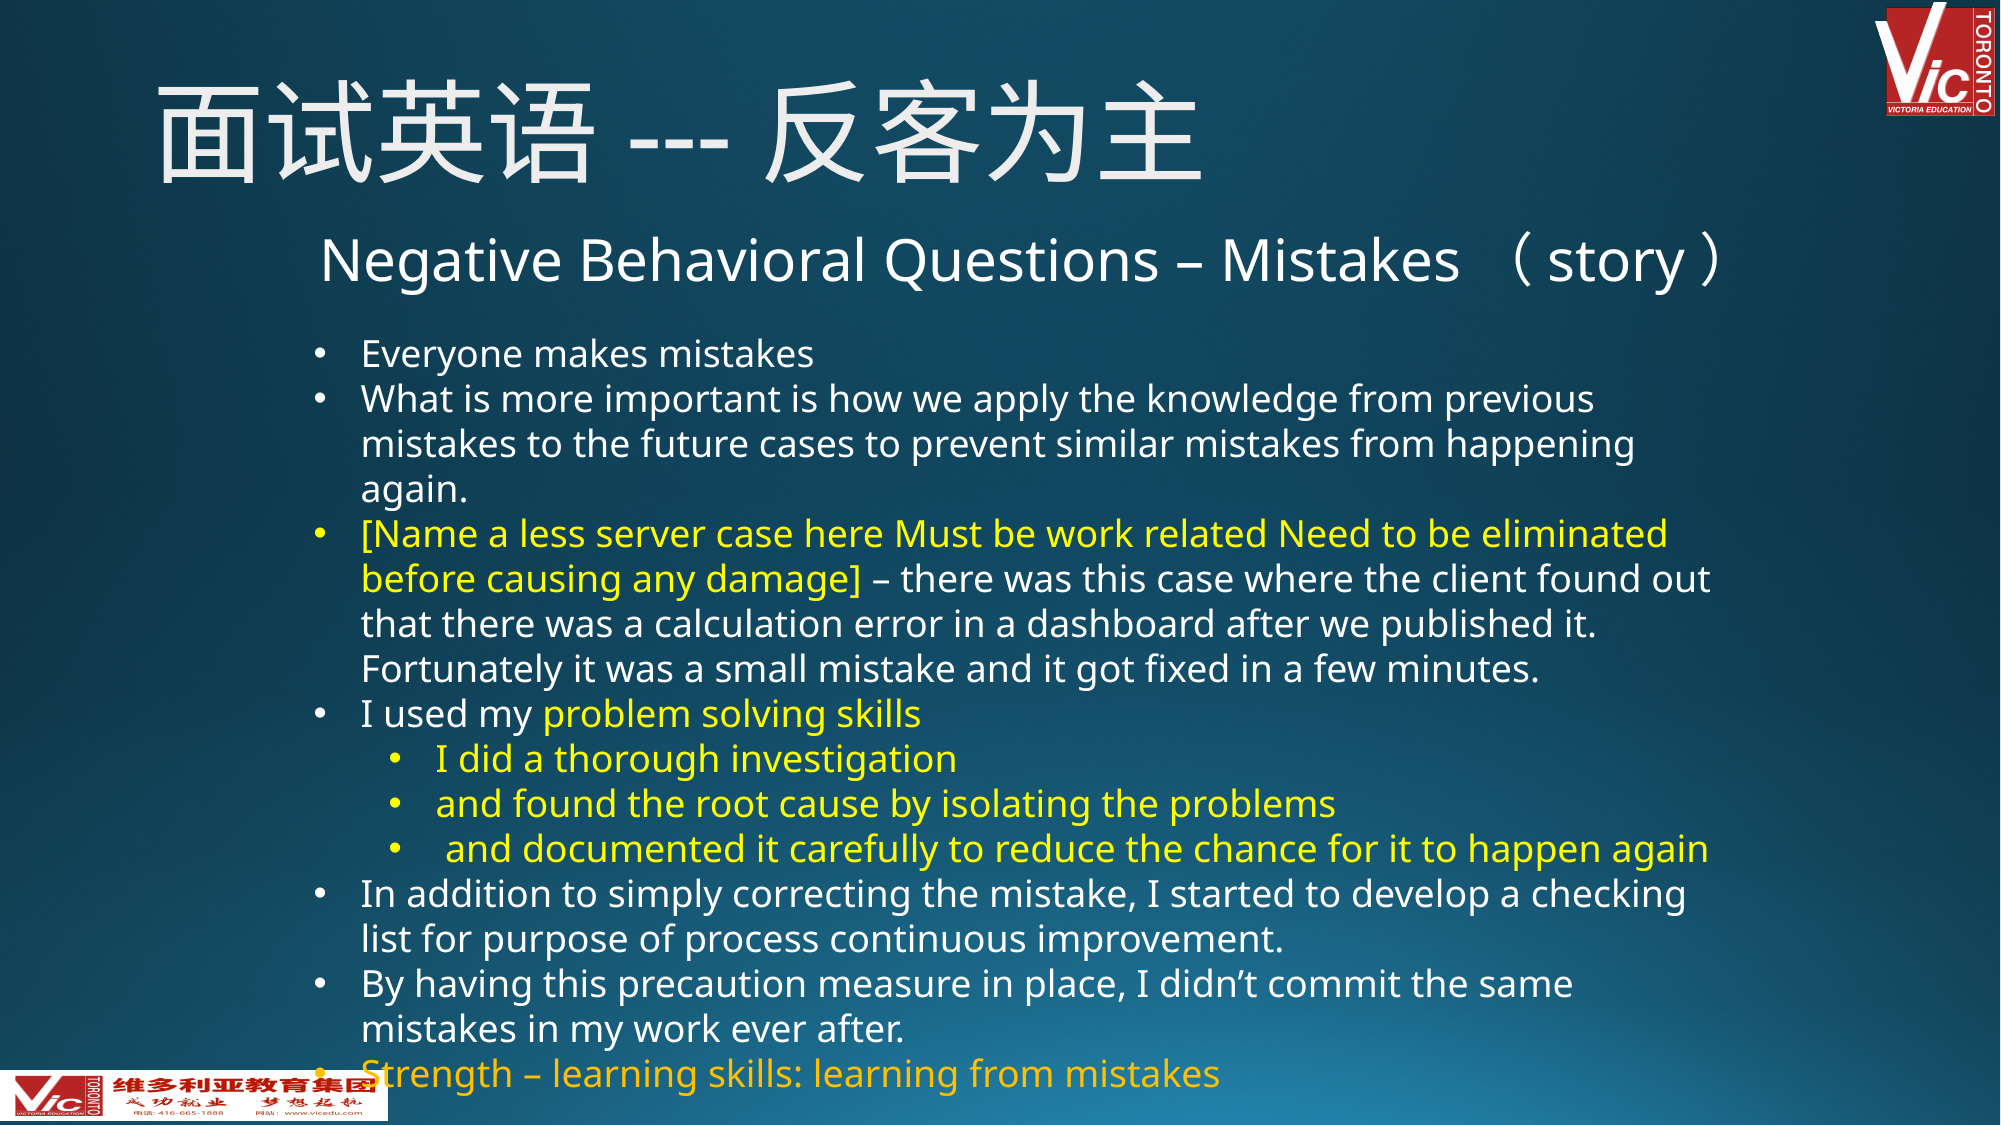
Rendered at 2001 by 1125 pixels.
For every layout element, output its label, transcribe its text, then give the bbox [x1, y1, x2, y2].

text_box Everyone makes mistakes What is more important is how we apply the knowledge from previous mistakes to the future cases to prevent similar mistakes from happening again. [Name a less server case here Must be work related Need to be eliminated before causing any damage] – there was this case where the client found out that there was a calculation error in a dashboard after we published it. Fortunately it was a small mistake and it got fixed in a few minutes. I used my problem solving skills I did a thorough investigation and found the root cause by isolating the problems and documented it carefully to reduce the chance for it to happen again In addition to simply correcting the mistake, I started to develop a checking list for purpose of process continuous improvement. By having this precaution measure in place, I didn’t commit the same mistakes in my work ever after. Strength – learning skills: learning from mistakes [298, 322, 1735, 1103]
picture [0, 0, 2001, 1125]
text_box Negative Behavioral Questions – Mistakes（story） [241, 216, 1836, 301]
text_box 面试英语---反客为主 [137, 59, 1863, 216]
